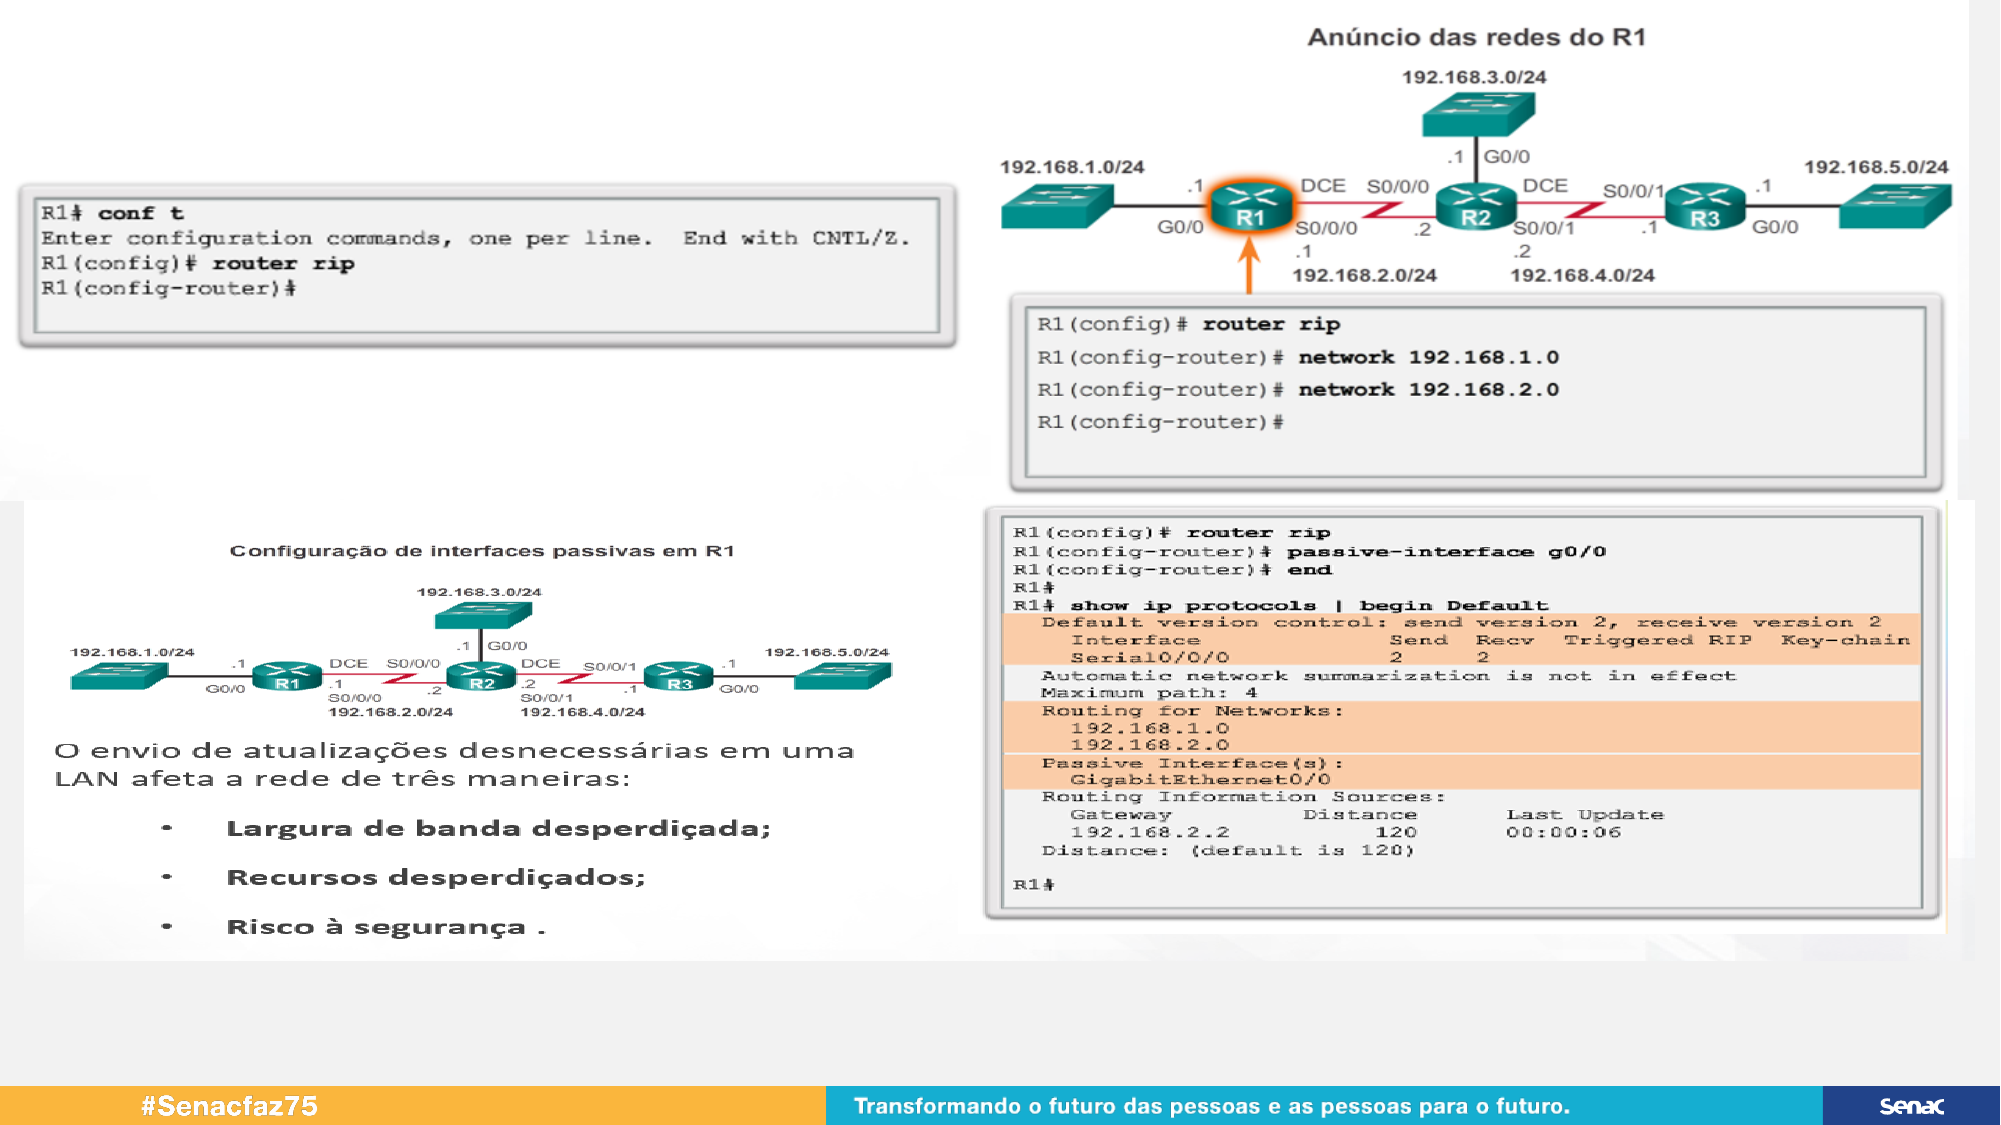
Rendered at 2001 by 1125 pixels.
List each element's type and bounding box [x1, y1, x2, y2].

picture [0, 0, 1975, 961]
picture [0, 1078, 2000, 1125]
